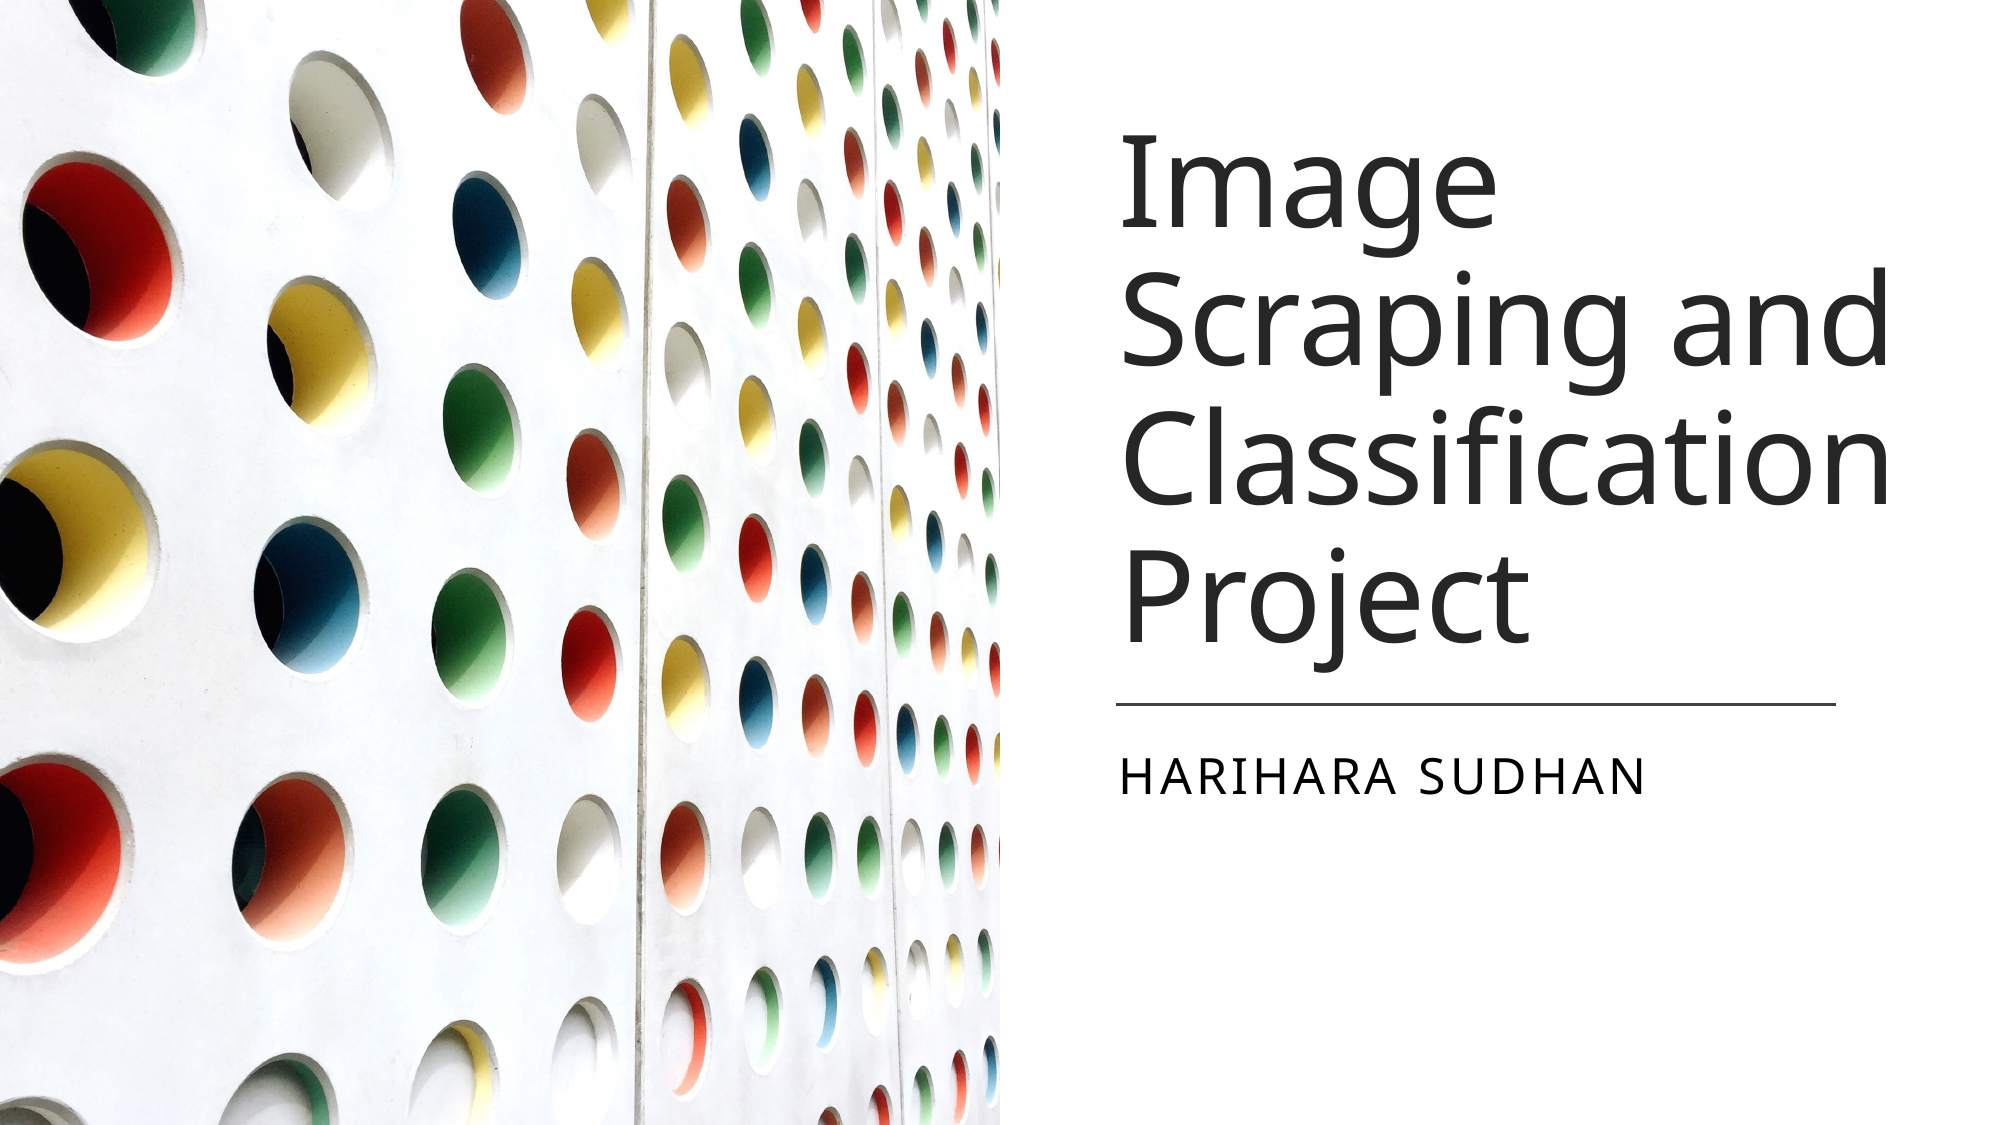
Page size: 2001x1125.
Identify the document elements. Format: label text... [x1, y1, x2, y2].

text_box [1006, 0, 2000, 1125]
picture [0, 0, 1001, 1125]
title Image Scraping and Classification Project [1103, 104, 1949, 679]
subtitle HARIHARA SUDHAN [1103, 730, 1897, 935]
